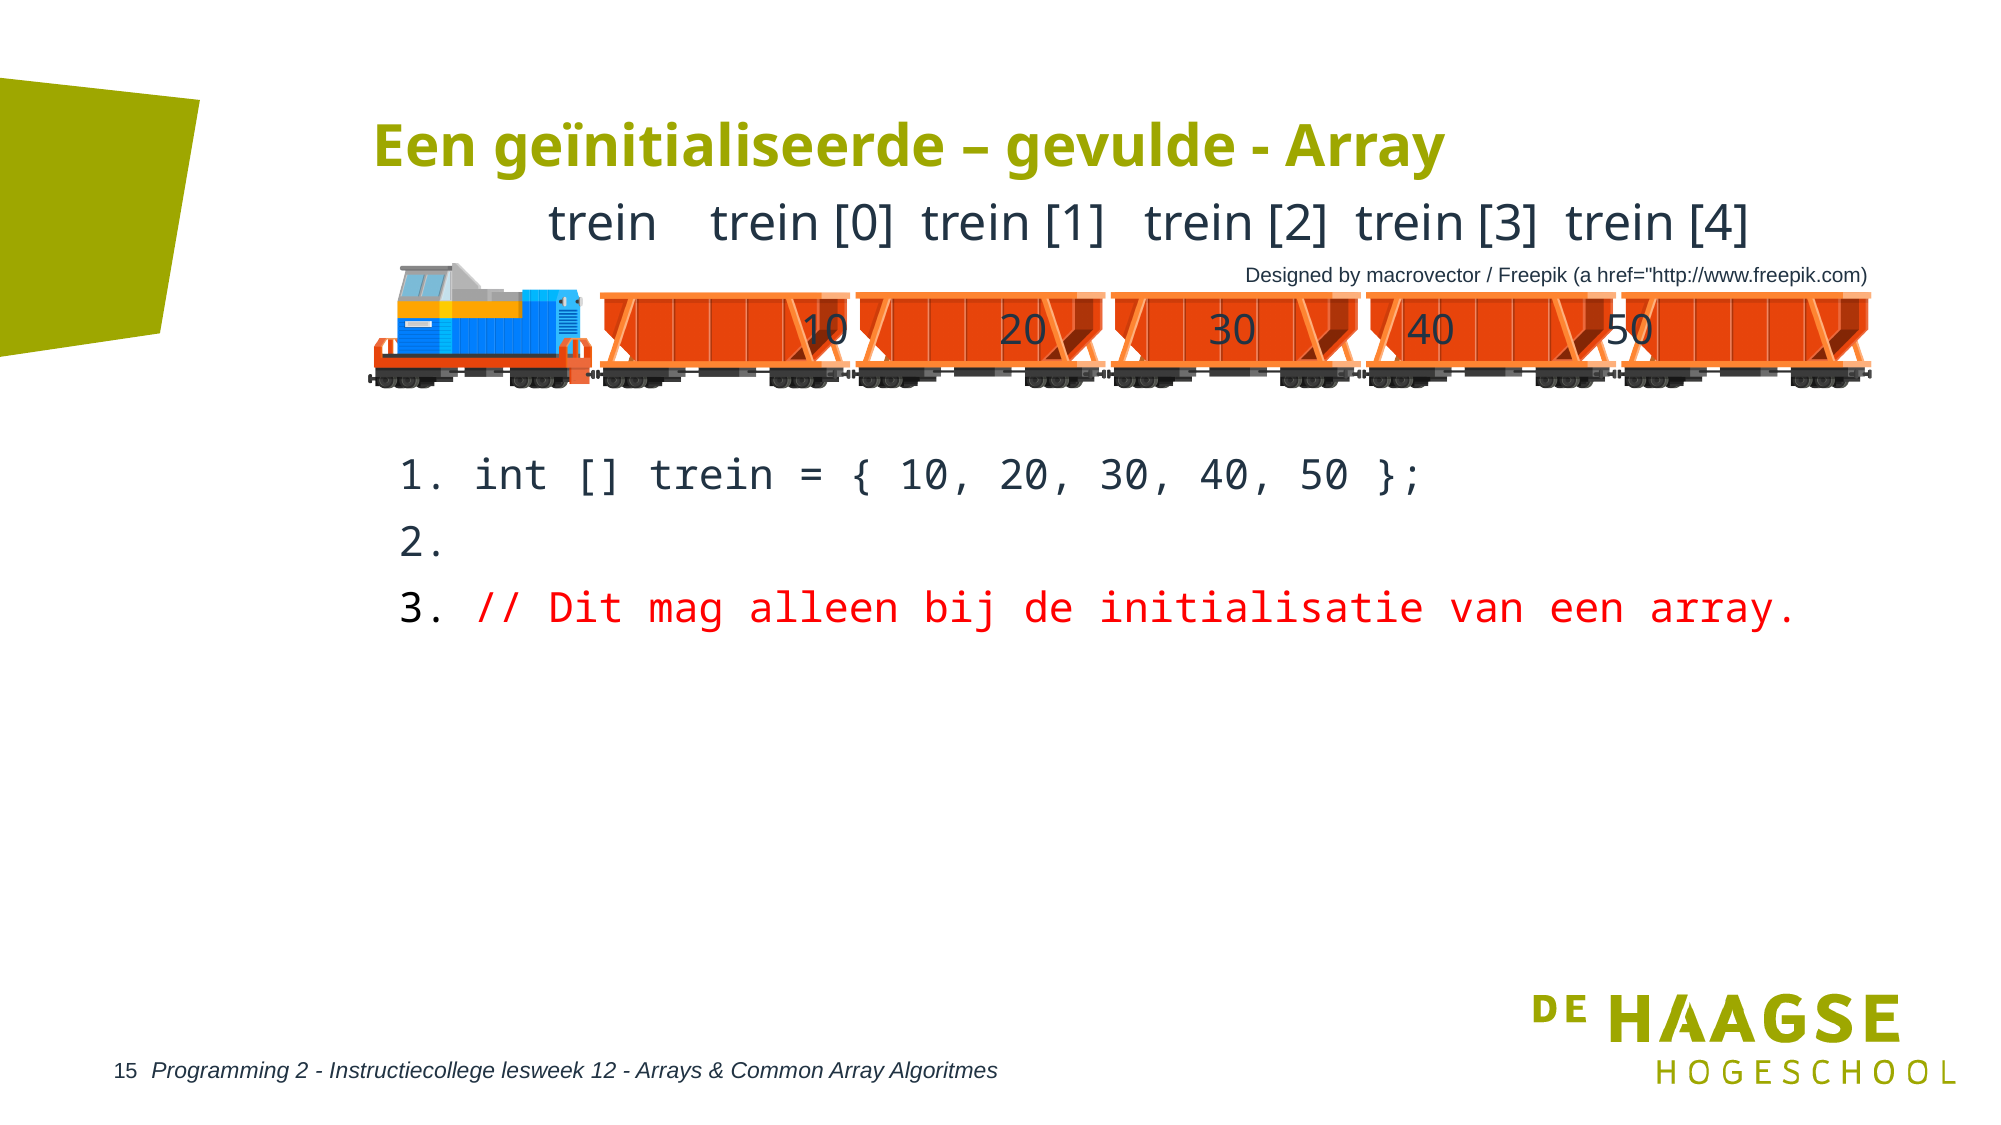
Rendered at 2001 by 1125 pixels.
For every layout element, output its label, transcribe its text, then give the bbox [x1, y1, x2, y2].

picture [1507, 968, 1981, 1109]
text_box trein trein [0] trein [1] trein [2] trein [3] trein [4] [495, 182, 1766, 258]
footer Programming 2 - Instructiecollege lesweek 12 - Arrays & Common Array Algoritmes [149, 1050, 1386, 1082]
slide_number 15 [43, 1052, 138, 1081]
list 1. int [] trein = { 10, 20, 30, 40, 50 }; 2. 3. // Dit mag alleen bij de initialisatie van een array. [383, 373, 1878, 1064]
text_box Designed by macrovector / Freepik (a href="http://www.freepik.com) [1230, 253, 1883, 294]
title Een geïnitialiseerde – gevulde - Array [372, 108, 2000, 180]
picture [367, 262, 1872, 389]
